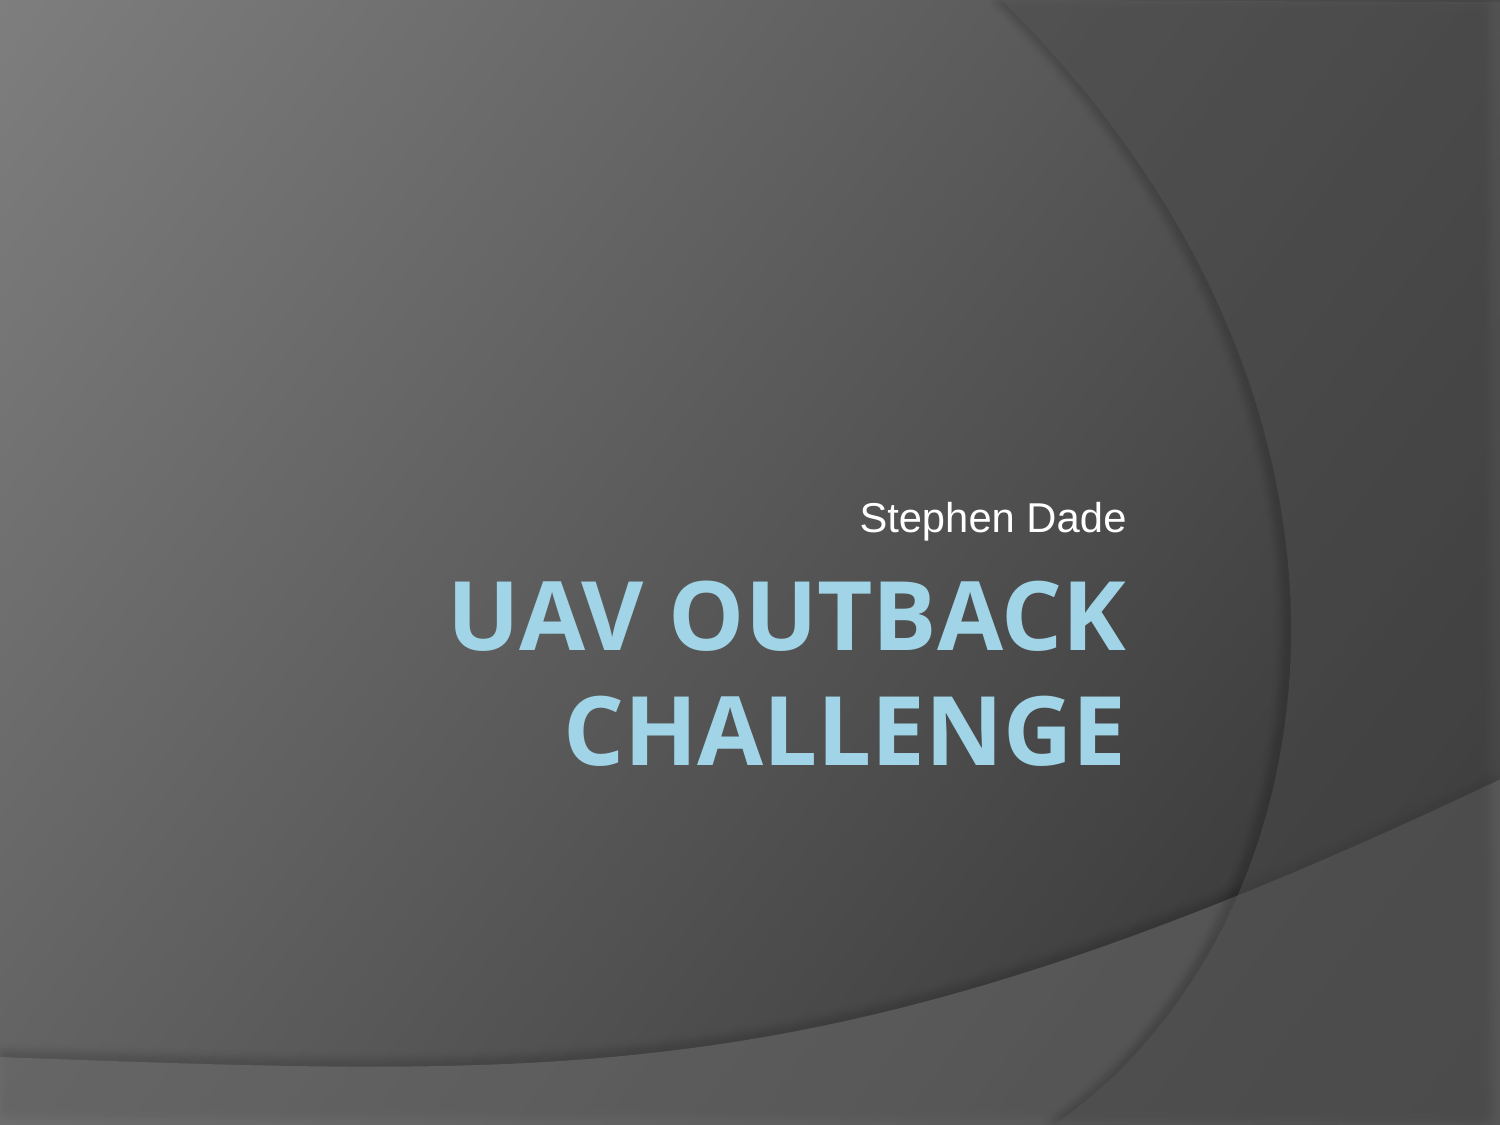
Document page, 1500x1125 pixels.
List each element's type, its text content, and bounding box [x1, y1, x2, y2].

subtitle Stephen Dade [71, 253, 1134, 541]
title UAV Outback Challenge [70, 547, 1134, 925]
